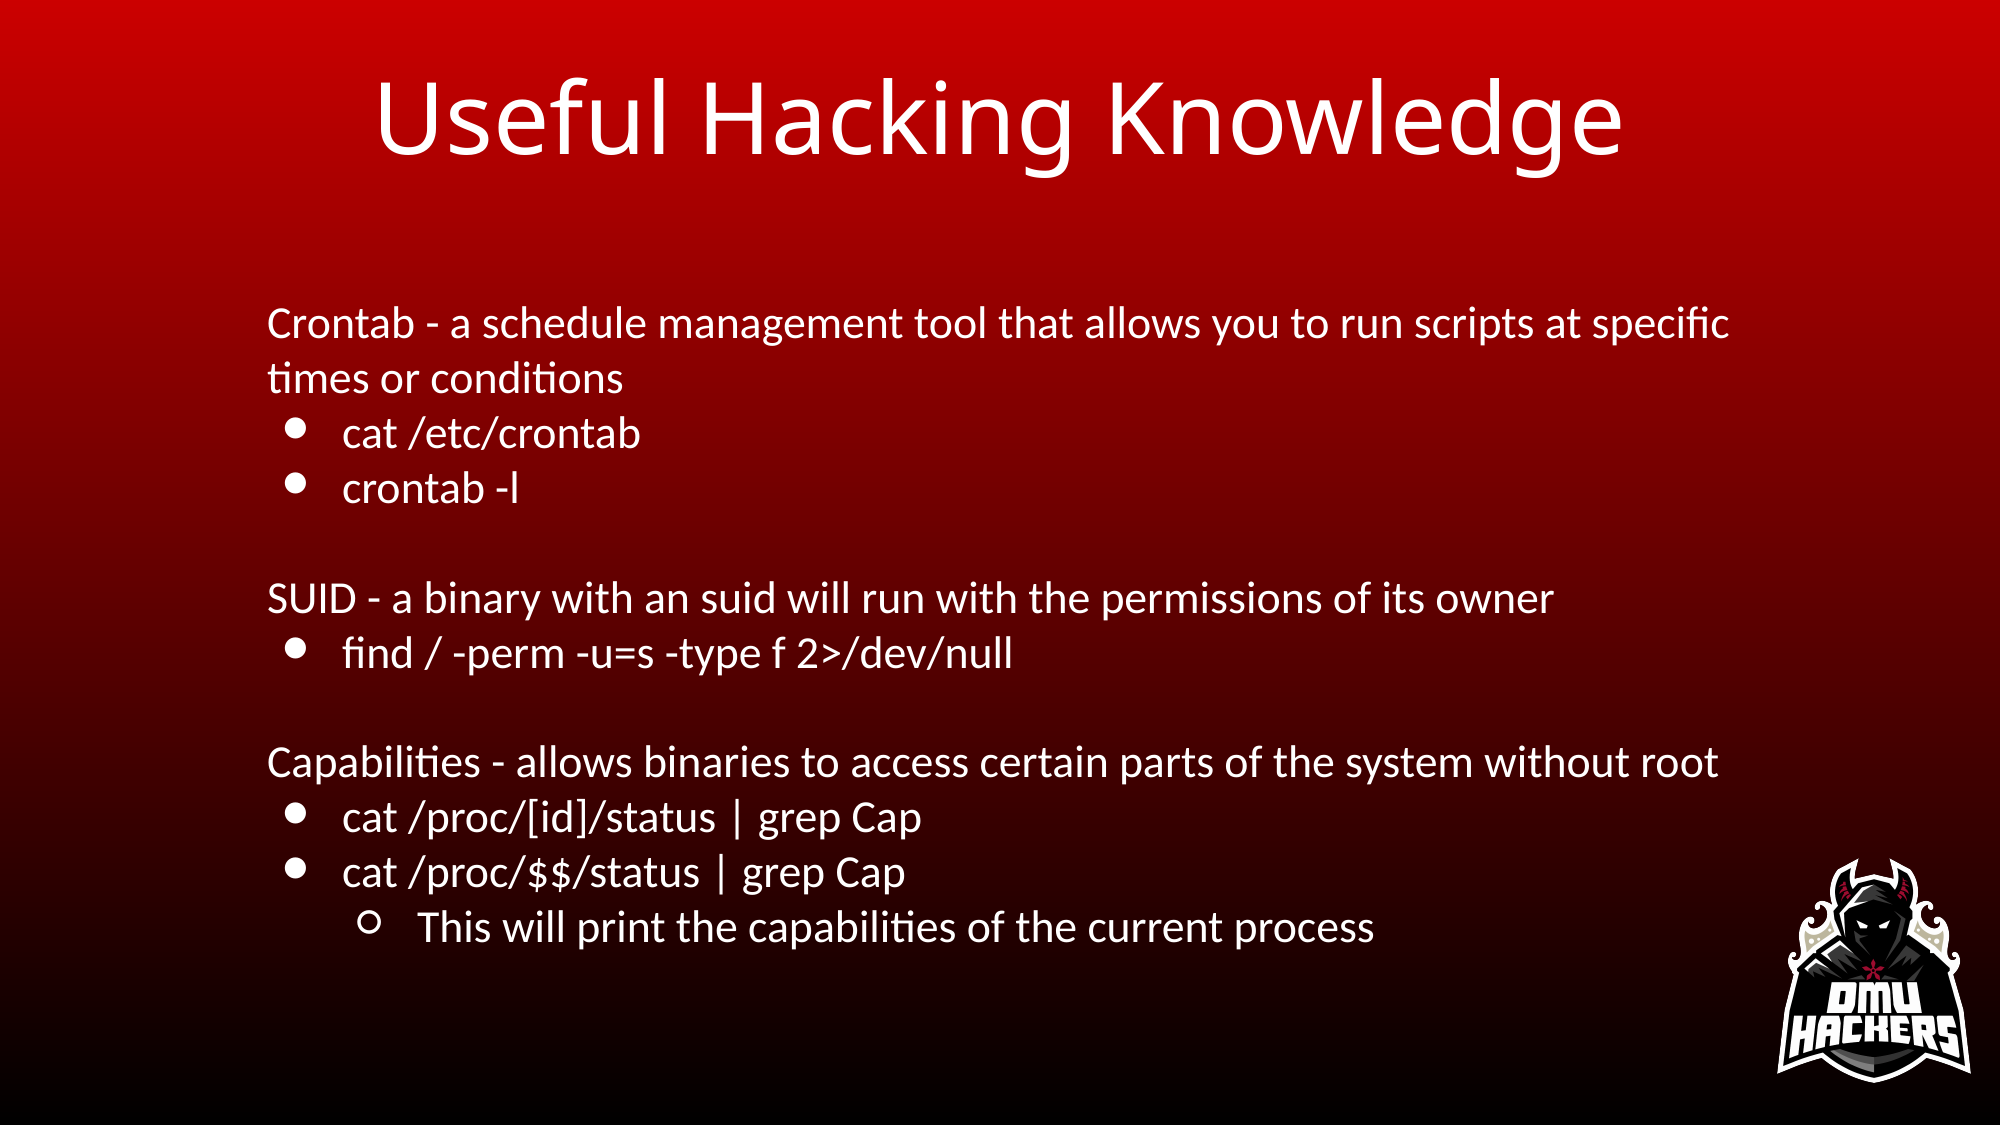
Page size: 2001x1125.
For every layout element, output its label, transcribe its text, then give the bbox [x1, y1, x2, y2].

text_box Crontab - a schedule management tool that allows you to run scripts at specific times or conditions cat /etc/crontab crontab -l SUID - a binary with an suid will run with the permissions of its owner find / -perm -u=s -type f 2>/dev/null Capabilities - allows binaries to access certain parts of the system without root cat /proc/[id]/status | grep Cap cat /proc/$$/status | grep Cap This will print the capabilities of the current process [251, 277, 1748, 1077]
picture [1777, 858, 1971, 1083]
text_box Useful Hacking Knowledge [31, 23, 1969, 206]
